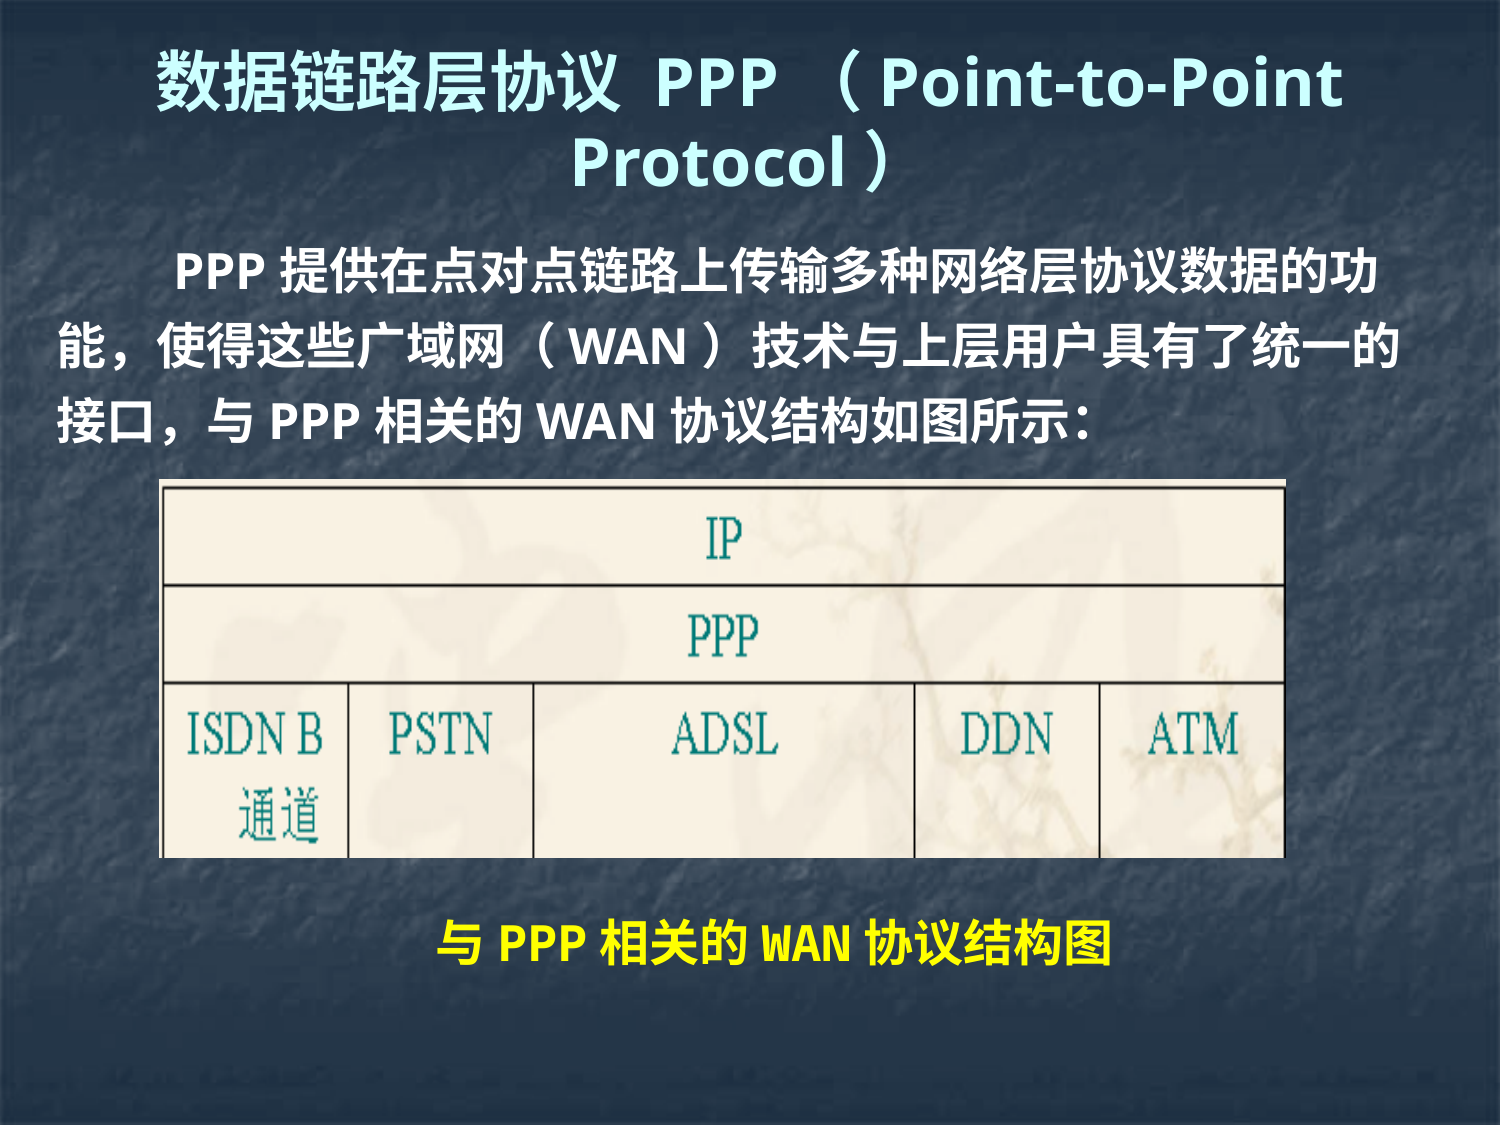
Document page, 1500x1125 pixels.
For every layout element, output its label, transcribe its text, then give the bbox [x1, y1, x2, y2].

title 数据链路层协议 PPP（Point-to-Point Protocol） [53, 19, 1447, 220]
text_box 与PPP相关的WAN协议结构图 [396, 903, 1153, 979]
picture [159, 479, 1286, 858]
list PPP提供在点对点链路上传输多种网络层协议数据的功 能，使得这些广域网（WAN）技术与上层用户具有了统一的 接口，与PPP相关的WAN协议结构如图所示： [41, 231, 1469, 936]
